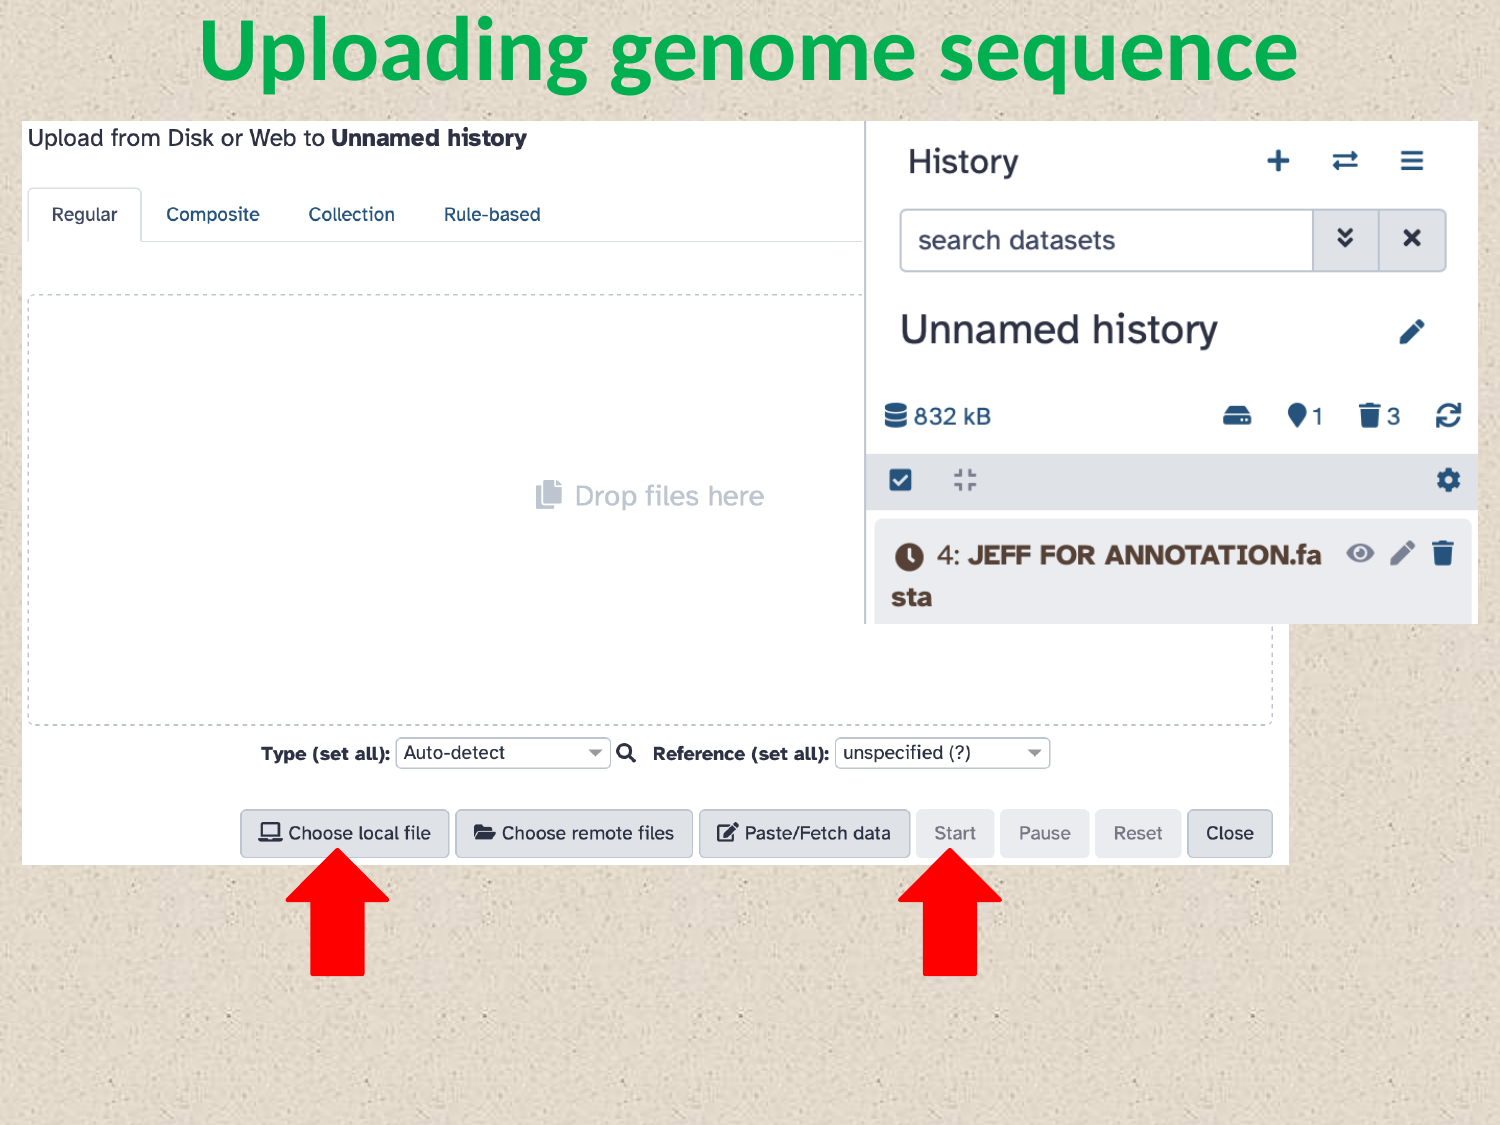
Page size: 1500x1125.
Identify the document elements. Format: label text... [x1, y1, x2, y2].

picture [0, 0, 1500, 1125]
text_box [285, 874, 390, 977]
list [22, 121, 1289, 865]
text_box [898, 874, 1002, 977]
title Uploading genome sequence [75, 0, 1425, 120]
